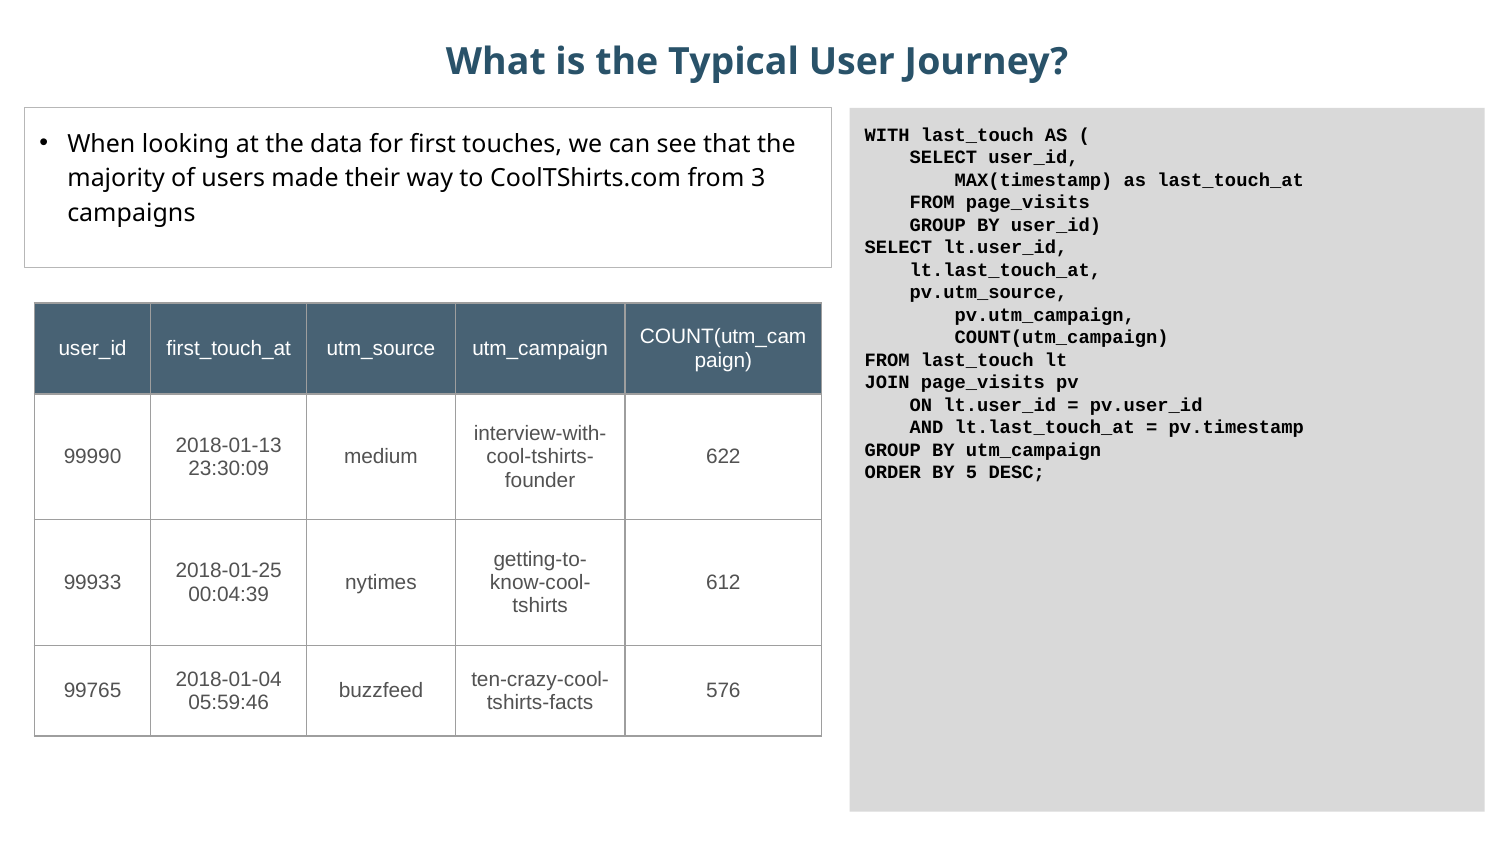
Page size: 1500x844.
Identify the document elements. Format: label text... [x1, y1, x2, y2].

table_cell 612 [626, 520, 821, 645]
table_header first_touch_at [151, 304, 306, 393]
table_cell medium [307, 395, 455, 519]
text_box When looking at the data for first touches, we can see that the majority of users made their way to CoolTShirts.com from 3 campaigns [24, 107, 832, 268]
table_cell ten-crazy-cool-tshirts-facts [456, 646, 624, 735]
table_cell nytimes [307, 520, 455, 645]
table_cell 2018-01-13 23:30:09 [151, 395, 306, 519]
table_cell getting-to-know-cool-tshirts [456, 520, 624, 645]
table_header COUNT(utm_campaign) [626, 304, 821, 393]
text_box What is the Typical User Journey? [36, 0, 1478, 97]
table_cell 576 [626, 646, 821, 735]
table_cell 622 [626, 395, 821, 519]
text_box WITH last_touch AS ( SELECT user_id, MAX(timestamp) as last_touch_at FROM page_visits GROUP BY user_id) SELECT lt.user_id, lt.last_touch_at, pv.utm_source, pv.utm_campaign, COUNT(utm_campaign) FROM last_touch lt JOIN page_visits pv ON lt.user_id = pv.user_id AND lt.last_touch_at = pv.timestamp GROUP BY utm_campaign ORDER BY 5 DESC; [849, 107, 1485, 812]
table_header utm_campaign [456, 304, 624, 393]
table_cell 99765 [35, 646, 150, 735]
table_cell 99933 [35, 520, 150, 645]
table_cell 99990 [35, 395, 150, 519]
table_cell 2018-01-25 00:04:39 [151, 520, 306, 645]
table_header utm_source [307, 304, 455, 393]
table_cell 2018-01-04 05:59:46 [151, 646, 306, 735]
table_cell interview-with-cool-tshirts-founder [456, 395, 624, 519]
table_header user_id [35, 304, 150, 393]
table_cell buzzfeed [307, 646, 455, 735]
